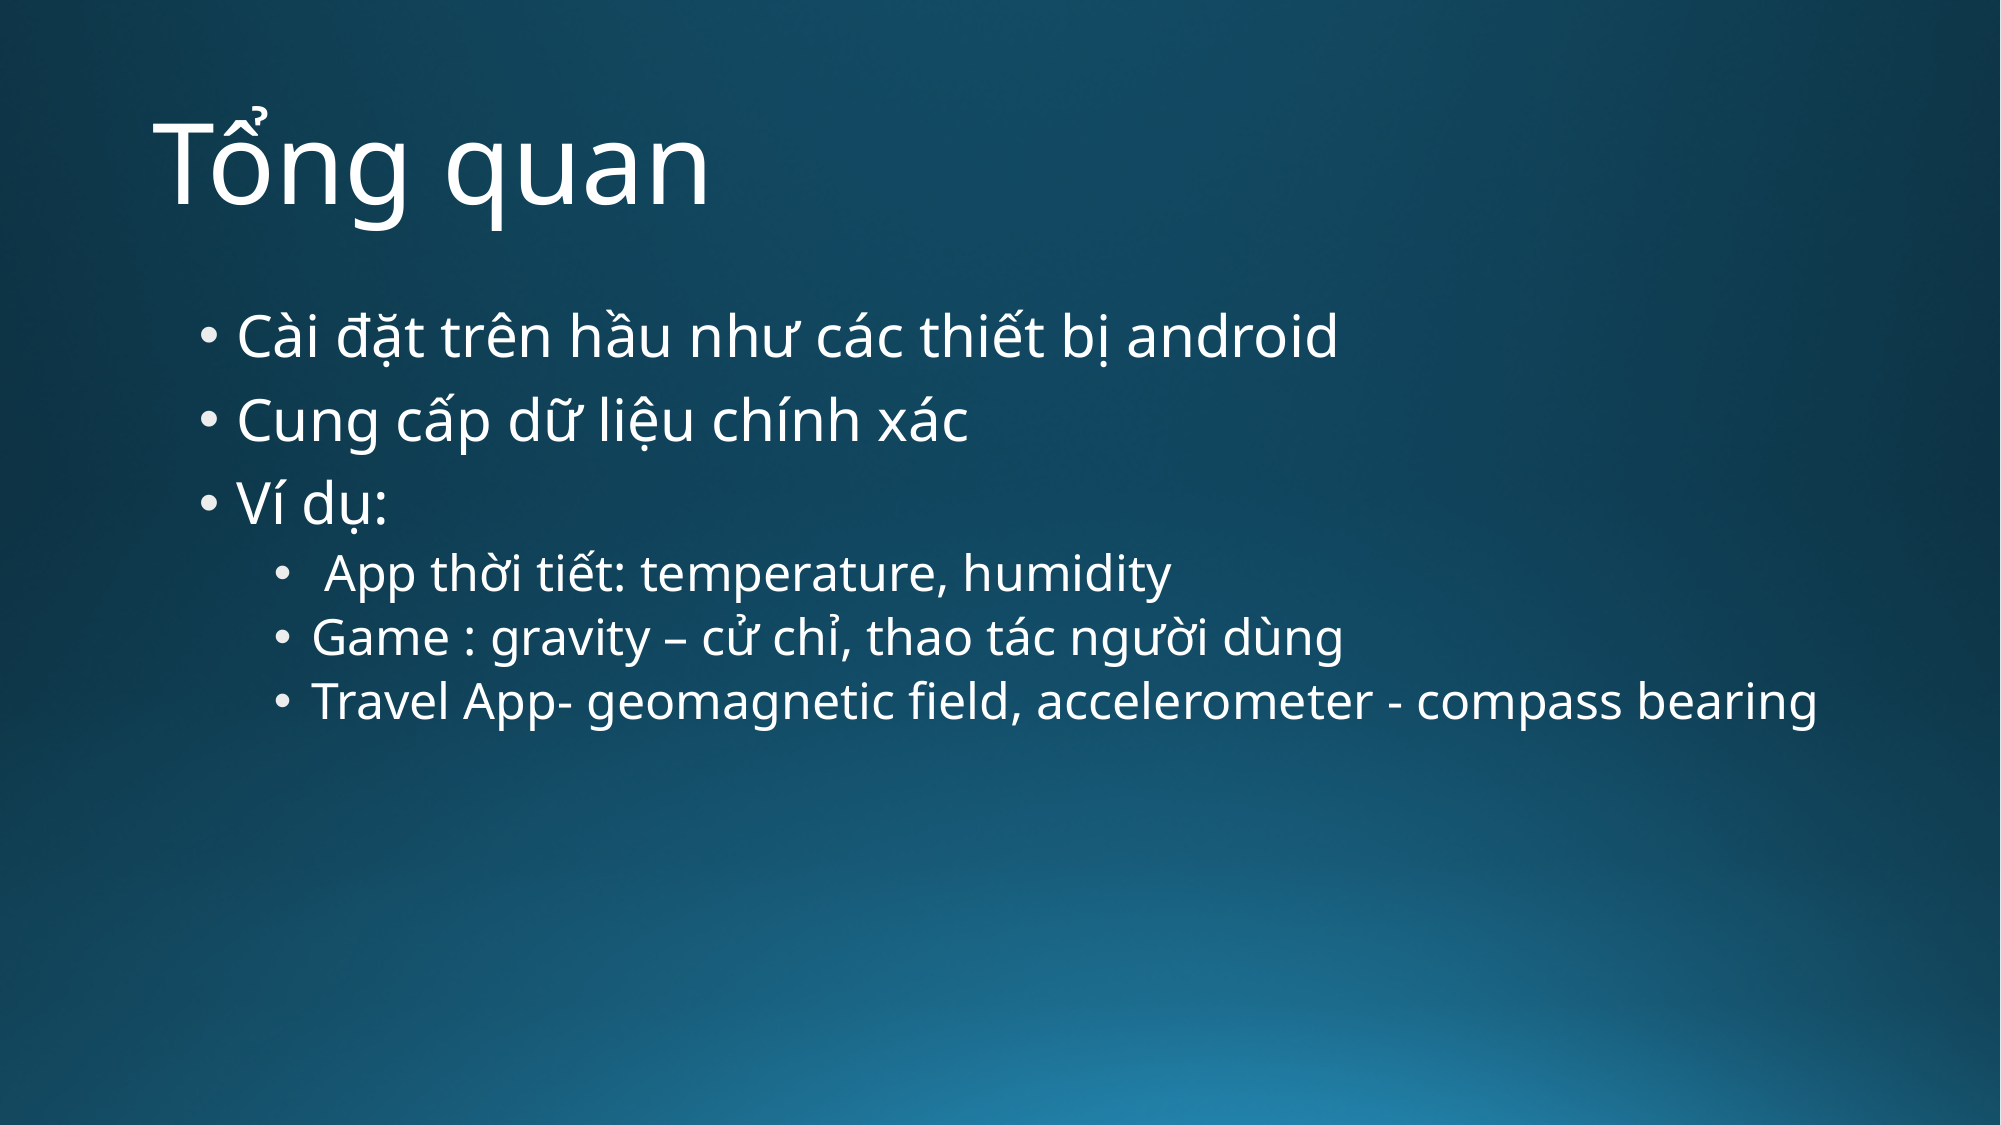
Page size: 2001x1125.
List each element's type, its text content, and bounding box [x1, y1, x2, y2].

title Tổng quan [137, 59, 1863, 278]
picture [0, 0, 2001, 1125]
list Cài đặt trên hầu như các thiết bị android Cung cấp dữ liệu chính xác Ví dụ: App thời tiết: temperature, humidity Game : gravity – cử chỉ, thao tác người dùng Travel App- geomagnetic field, accelerometer - compass bearing [183, 299, 1863, 1014]
